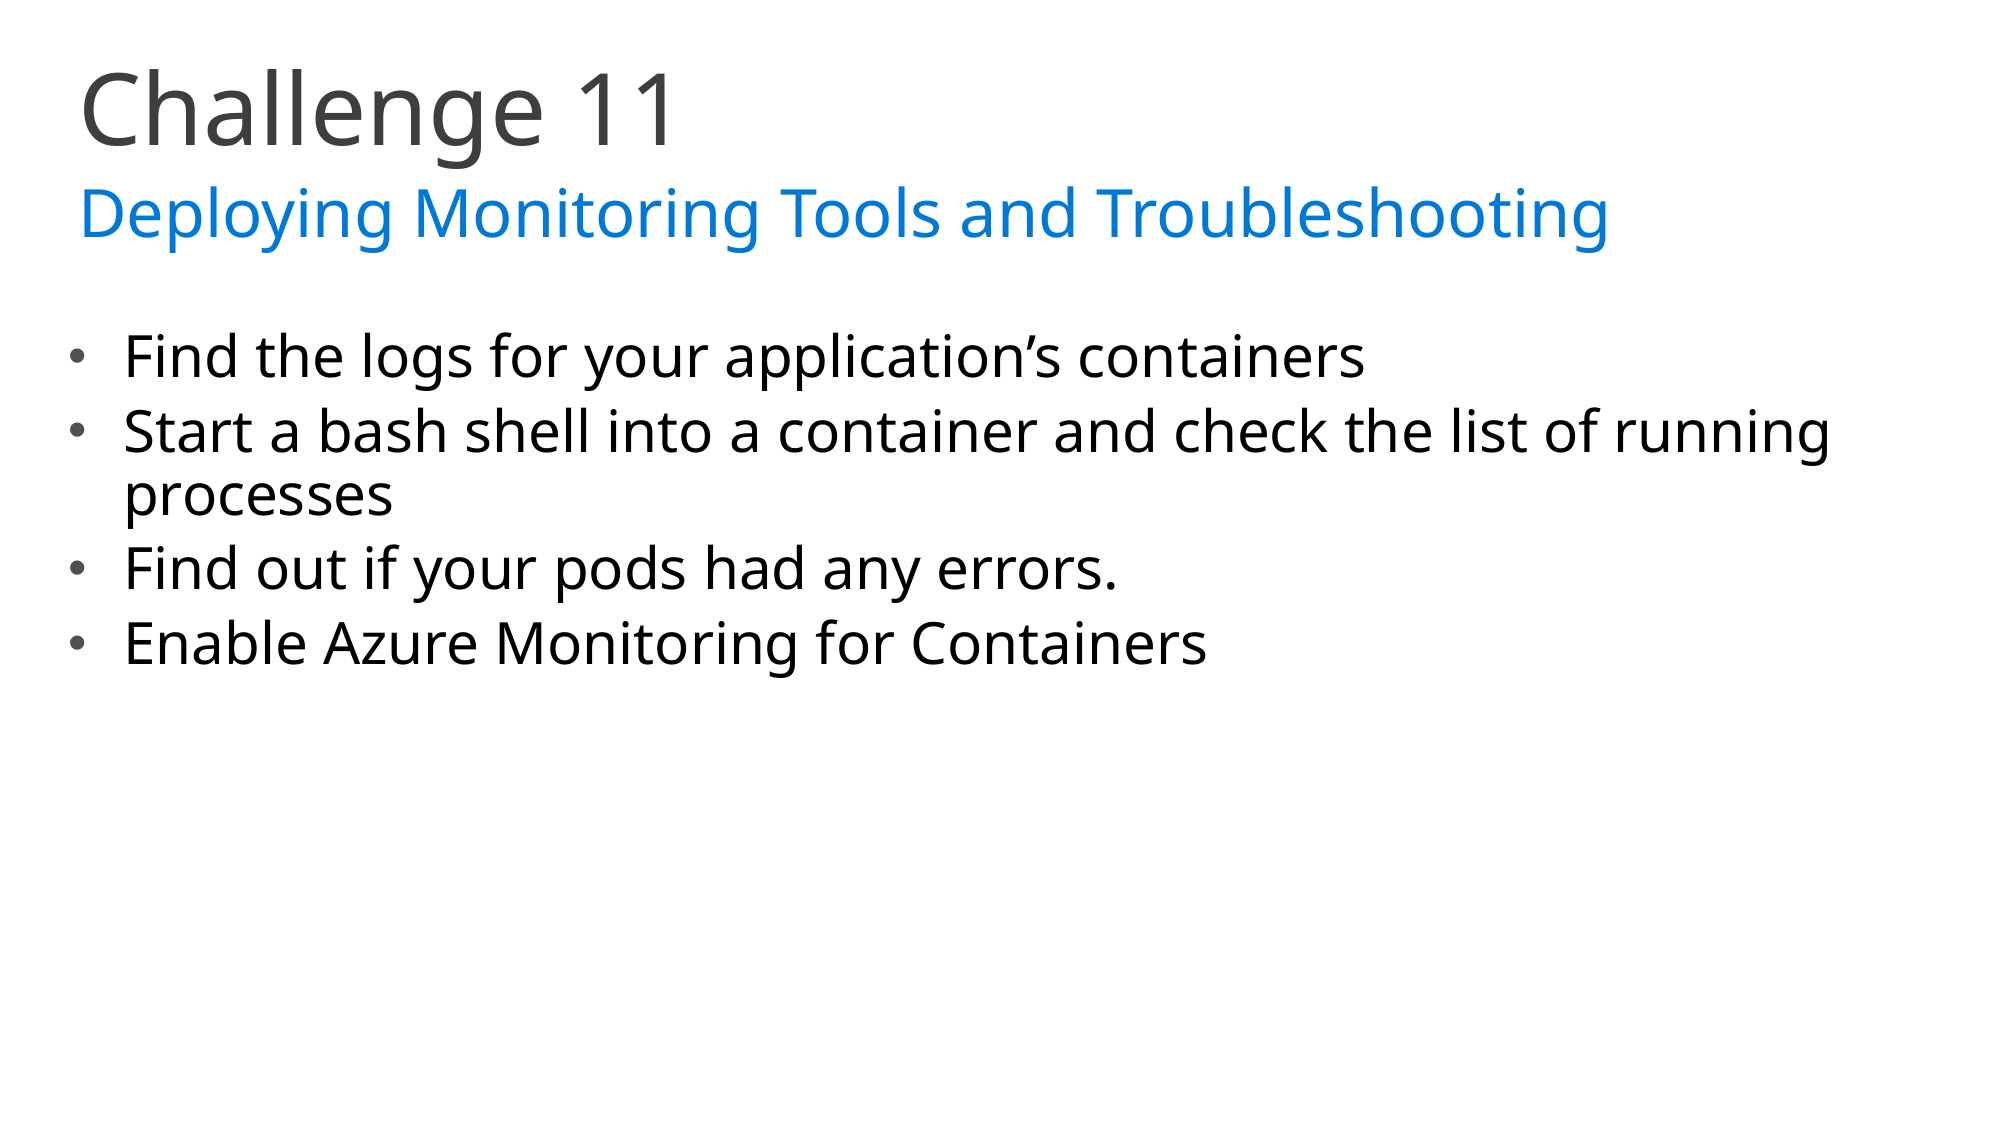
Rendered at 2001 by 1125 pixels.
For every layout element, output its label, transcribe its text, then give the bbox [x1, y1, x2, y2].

text_box Challenge 11 Deploying Monitoring Tools and Troubleshooting [78, 59, 1617, 253]
list Find the logs for your application’s containers Start a bash shell into a container and check the list of running processes Find out if your pods had any errors. Enable Azure Monitoring for Containers [44, 312, 1956, 640]
